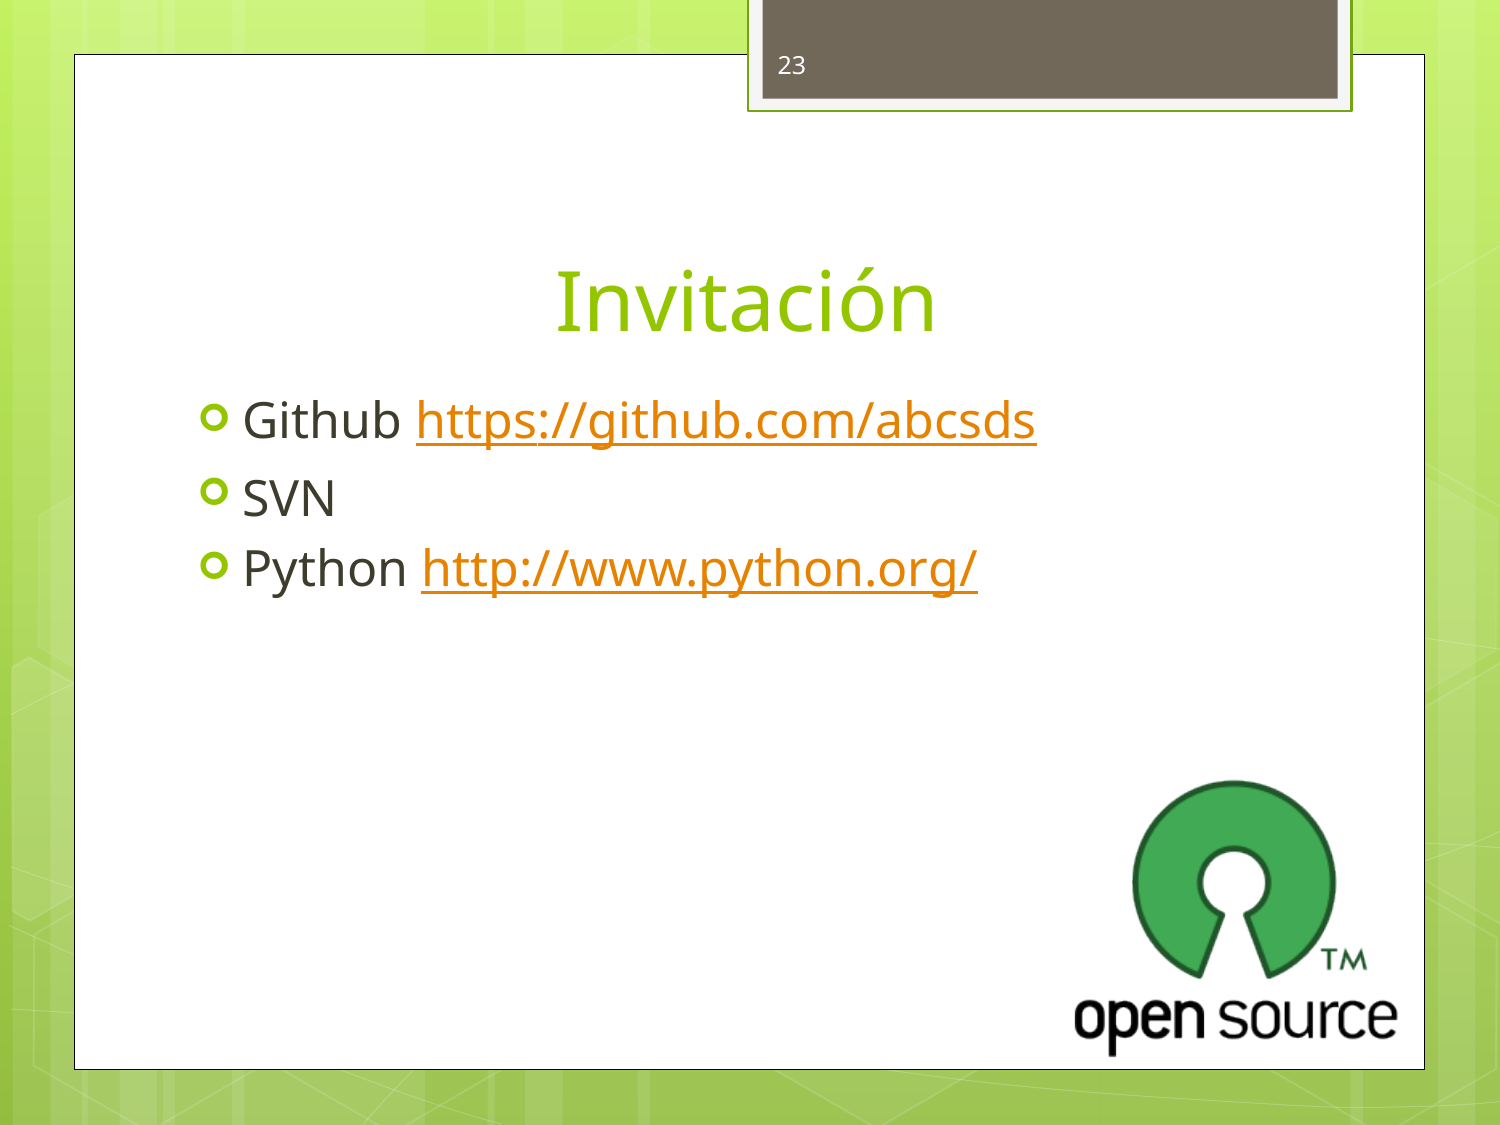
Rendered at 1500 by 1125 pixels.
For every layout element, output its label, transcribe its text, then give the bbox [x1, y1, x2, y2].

title Invitación [171, 168, 1324, 357]
slide_number 22 [762, 36, 982, 97]
picture [1058, 754, 1411, 1072]
list Github https://github.com/abcsds SVN Python http://www.python.org/ [171, 381, 1283, 957]
